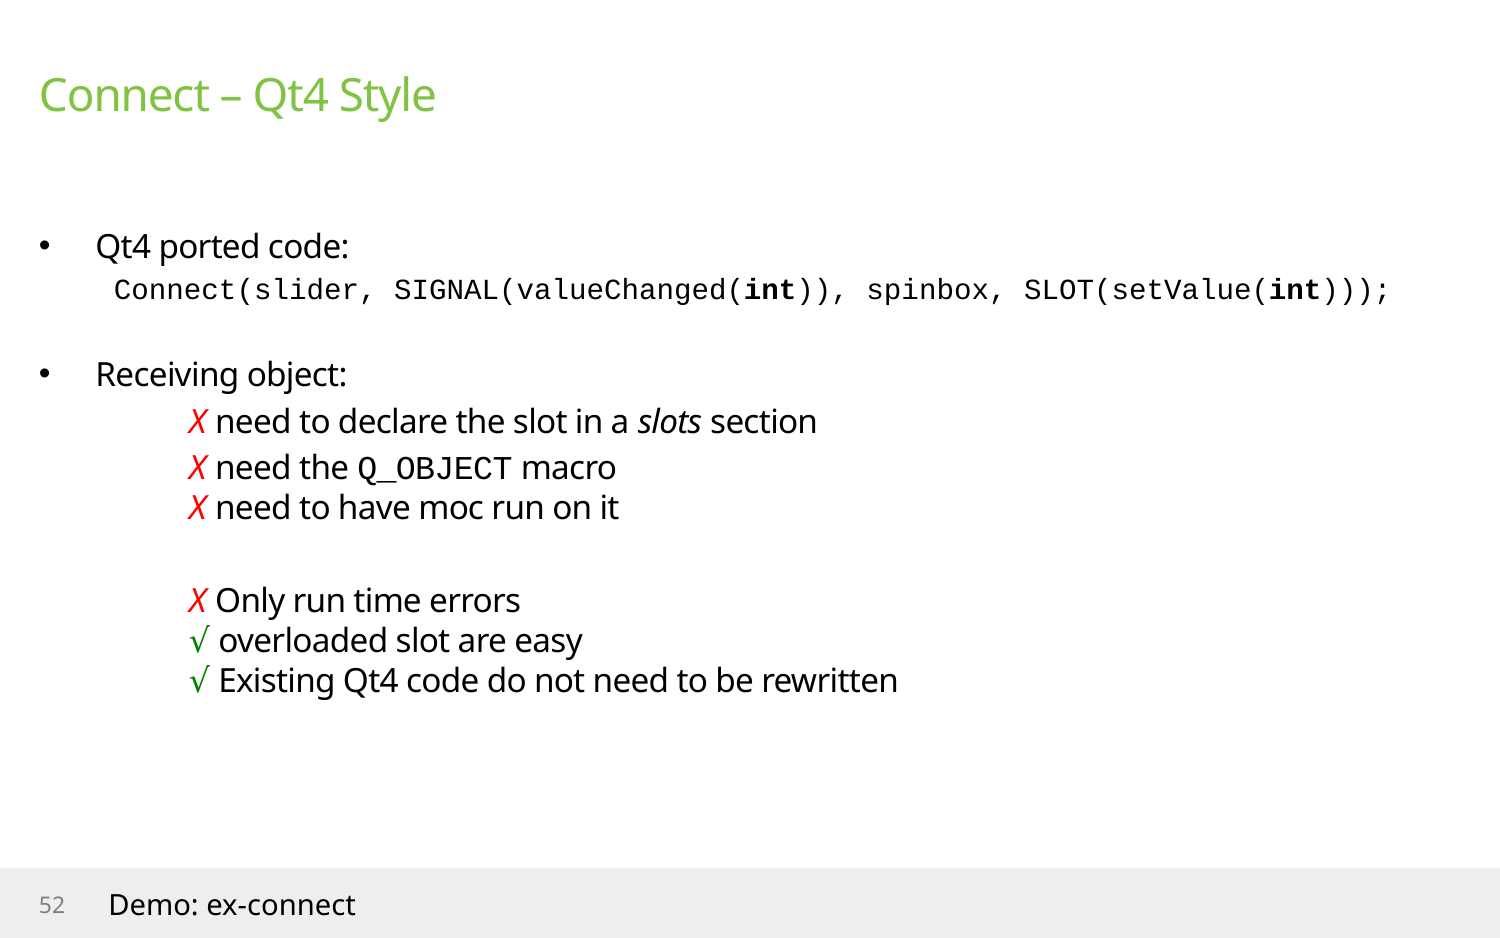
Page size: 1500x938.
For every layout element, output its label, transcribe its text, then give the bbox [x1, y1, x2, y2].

slide_number 52 [39, 892, 410, 921]
title Connect – Qt4 Style [39, 66, 1052, 196]
text_box Demo: ex-connect [93, 894, 795, 927]
list Qt4 ported code: Connect(slider, SIGNAL(valueChanged(int)), spinbox, SLOT(setValue(int))); Receiving object: X need to declare the slot in a slots section X need the Q_OBJECT macro X need to have moc run on it X Only run time errors √ overloaded slot are easy √ Existing Qt4 code do not need to be rewritten [39, 224, 1425, 846]
